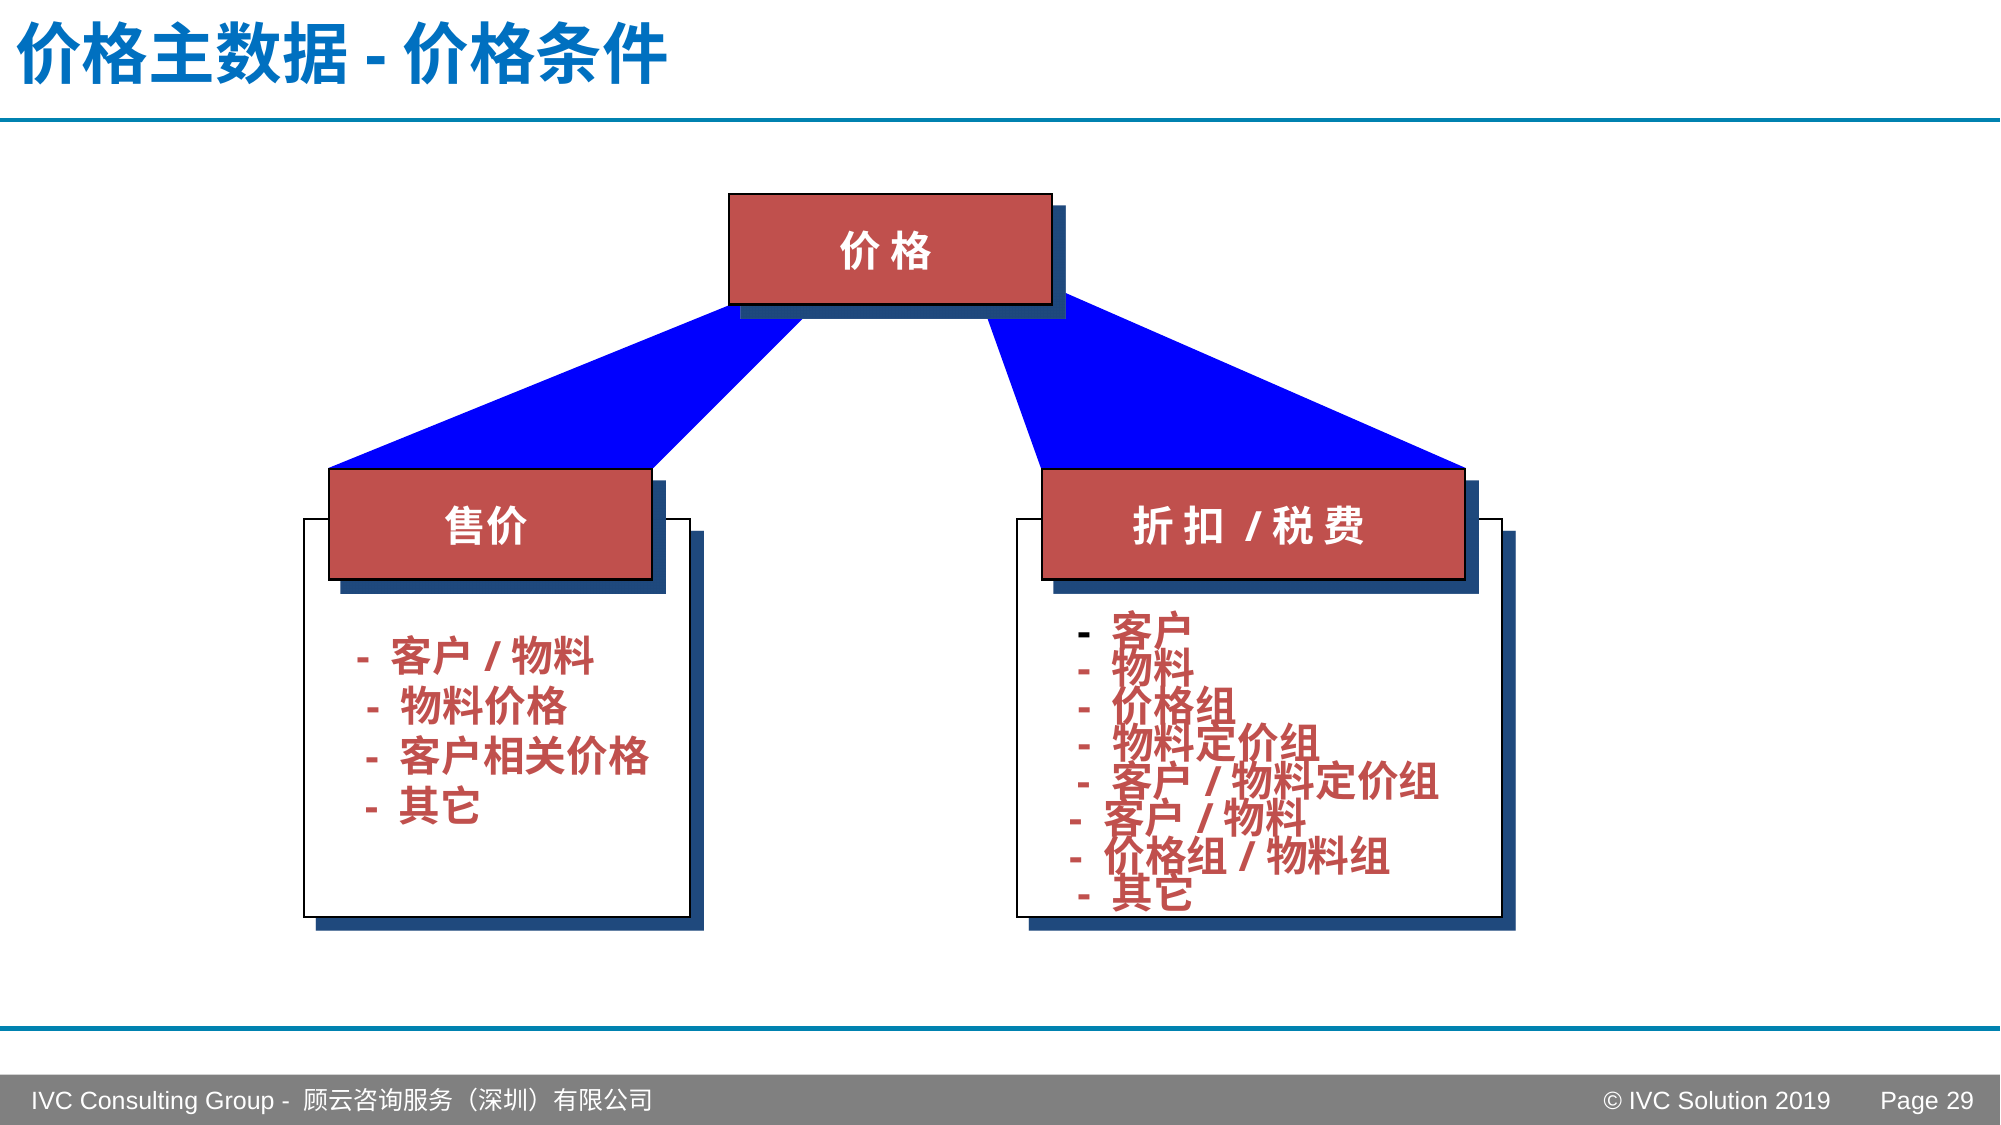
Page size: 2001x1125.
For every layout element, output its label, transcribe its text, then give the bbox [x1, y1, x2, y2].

text_box - 客户/物料定价组 [1061, 747, 1456, 812]
title 价格主数据-价格条件 [0, 0, 1934, 105]
text_box 折 扣 /税 费 [1041, 469, 1465, 580]
text_box [987, 293, 1466, 469]
text_box - 价格组 [1062, 672, 1252, 709]
text_box - 价格组/物料组 [1054, 822, 1406, 887]
text_box - 其它 [349, 772, 498, 837]
text_box - 物料定价组 [1062, 709, 1336, 747]
text_box [304, 519, 690, 917]
text_box - 客户/物料 [1054, 784, 1323, 822]
text_box - 客户相关价格 [350, 722, 665, 787]
text_box - 客户/物料 [341, 622, 610, 687]
text_box [328, 305, 804, 469]
text_box [278, 31, 1241, 94]
text_box - 客户 [1062, 597, 1210, 634]
text_box - 物料价格 [351, 672, 593, 722]
text_box 价 格 [729, 194, 1053, 305]
text_box 售价 [329, 469, 653, 580]
text_box [1016, 519, 1503, 917]
text_box - 物料 [1062, 634, 1210, 672]
text_box - 其它 [1062, 859, 1210, 925]
